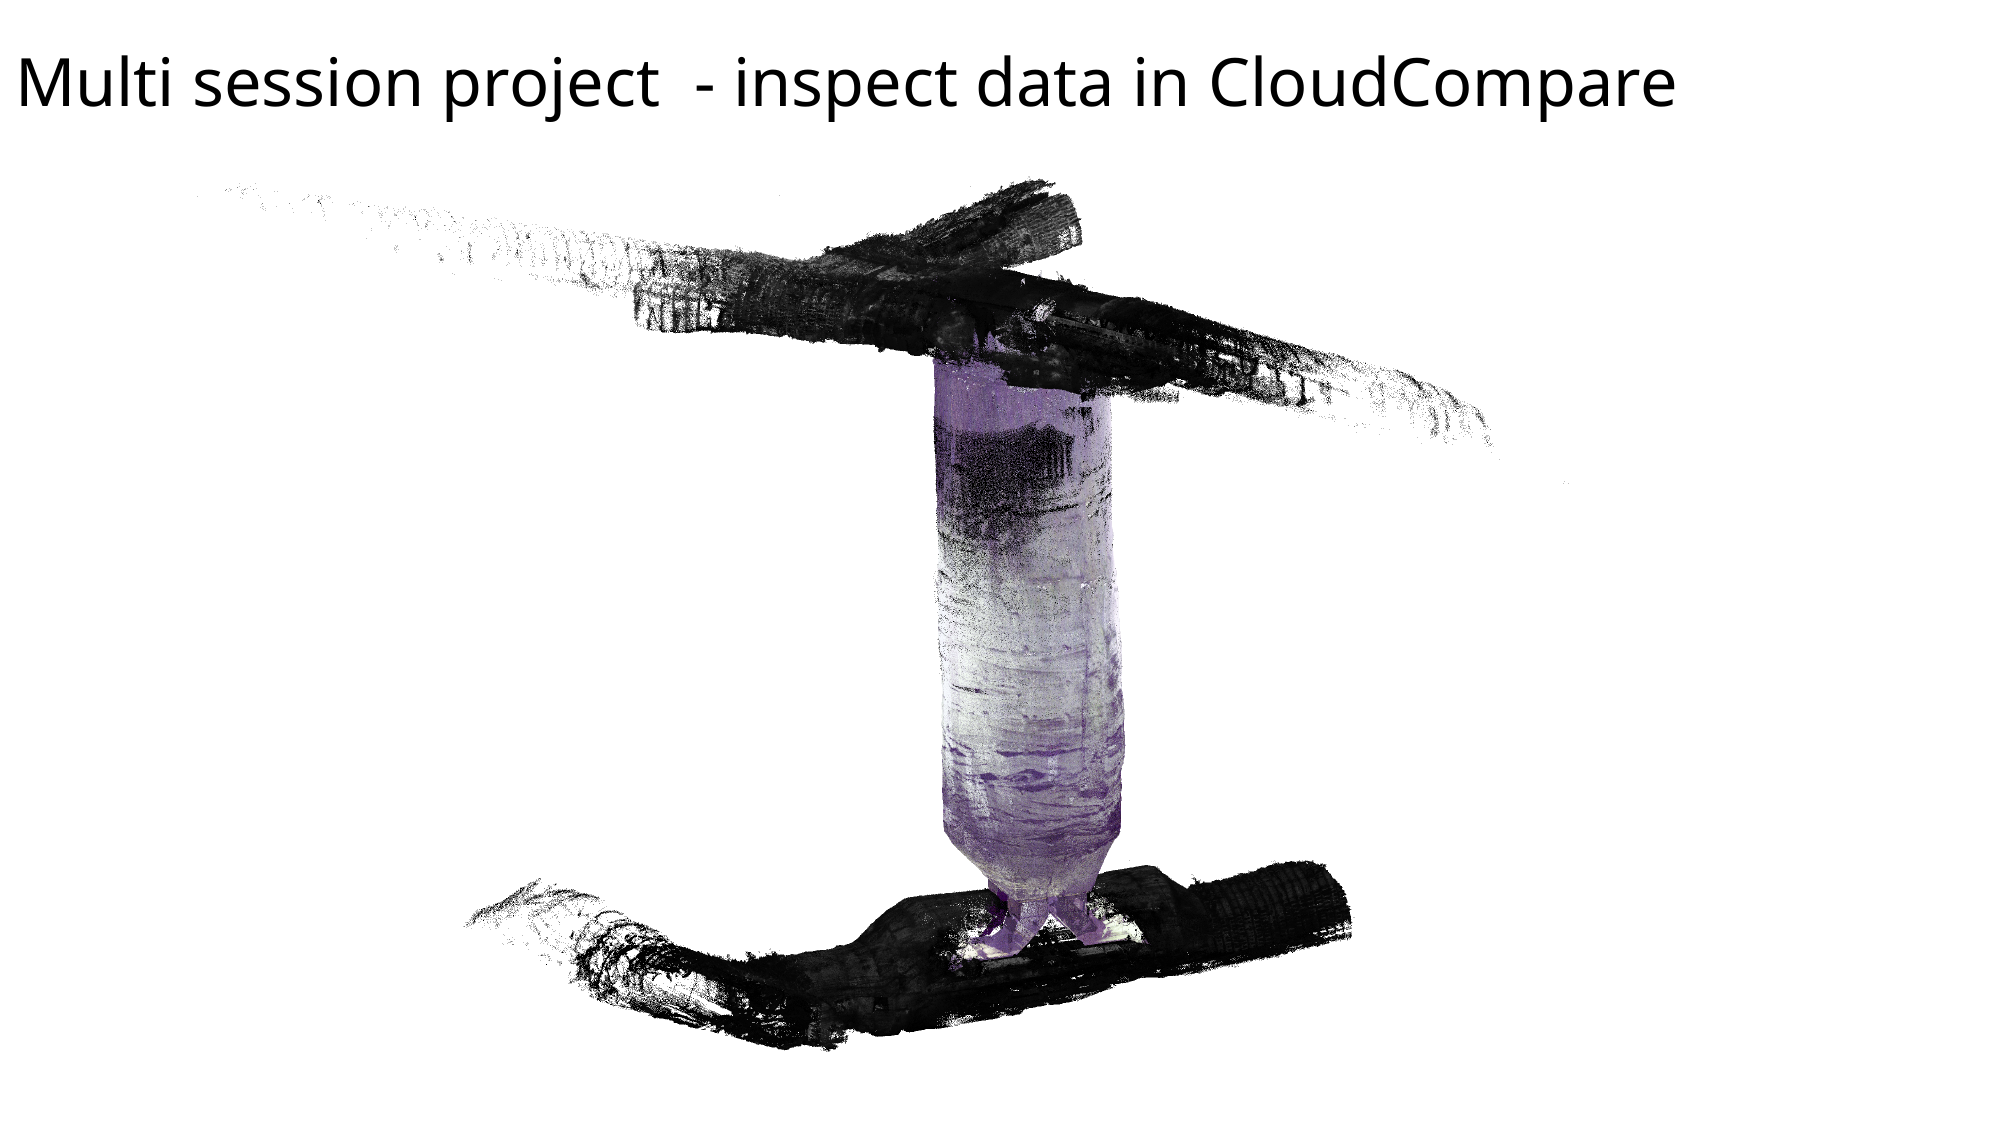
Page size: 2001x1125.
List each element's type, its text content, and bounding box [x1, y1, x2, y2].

picture [187, 171, 1931, 1096]
title Multi session project - inspect data in CloudCompare [0, 0, 2000, 194]
